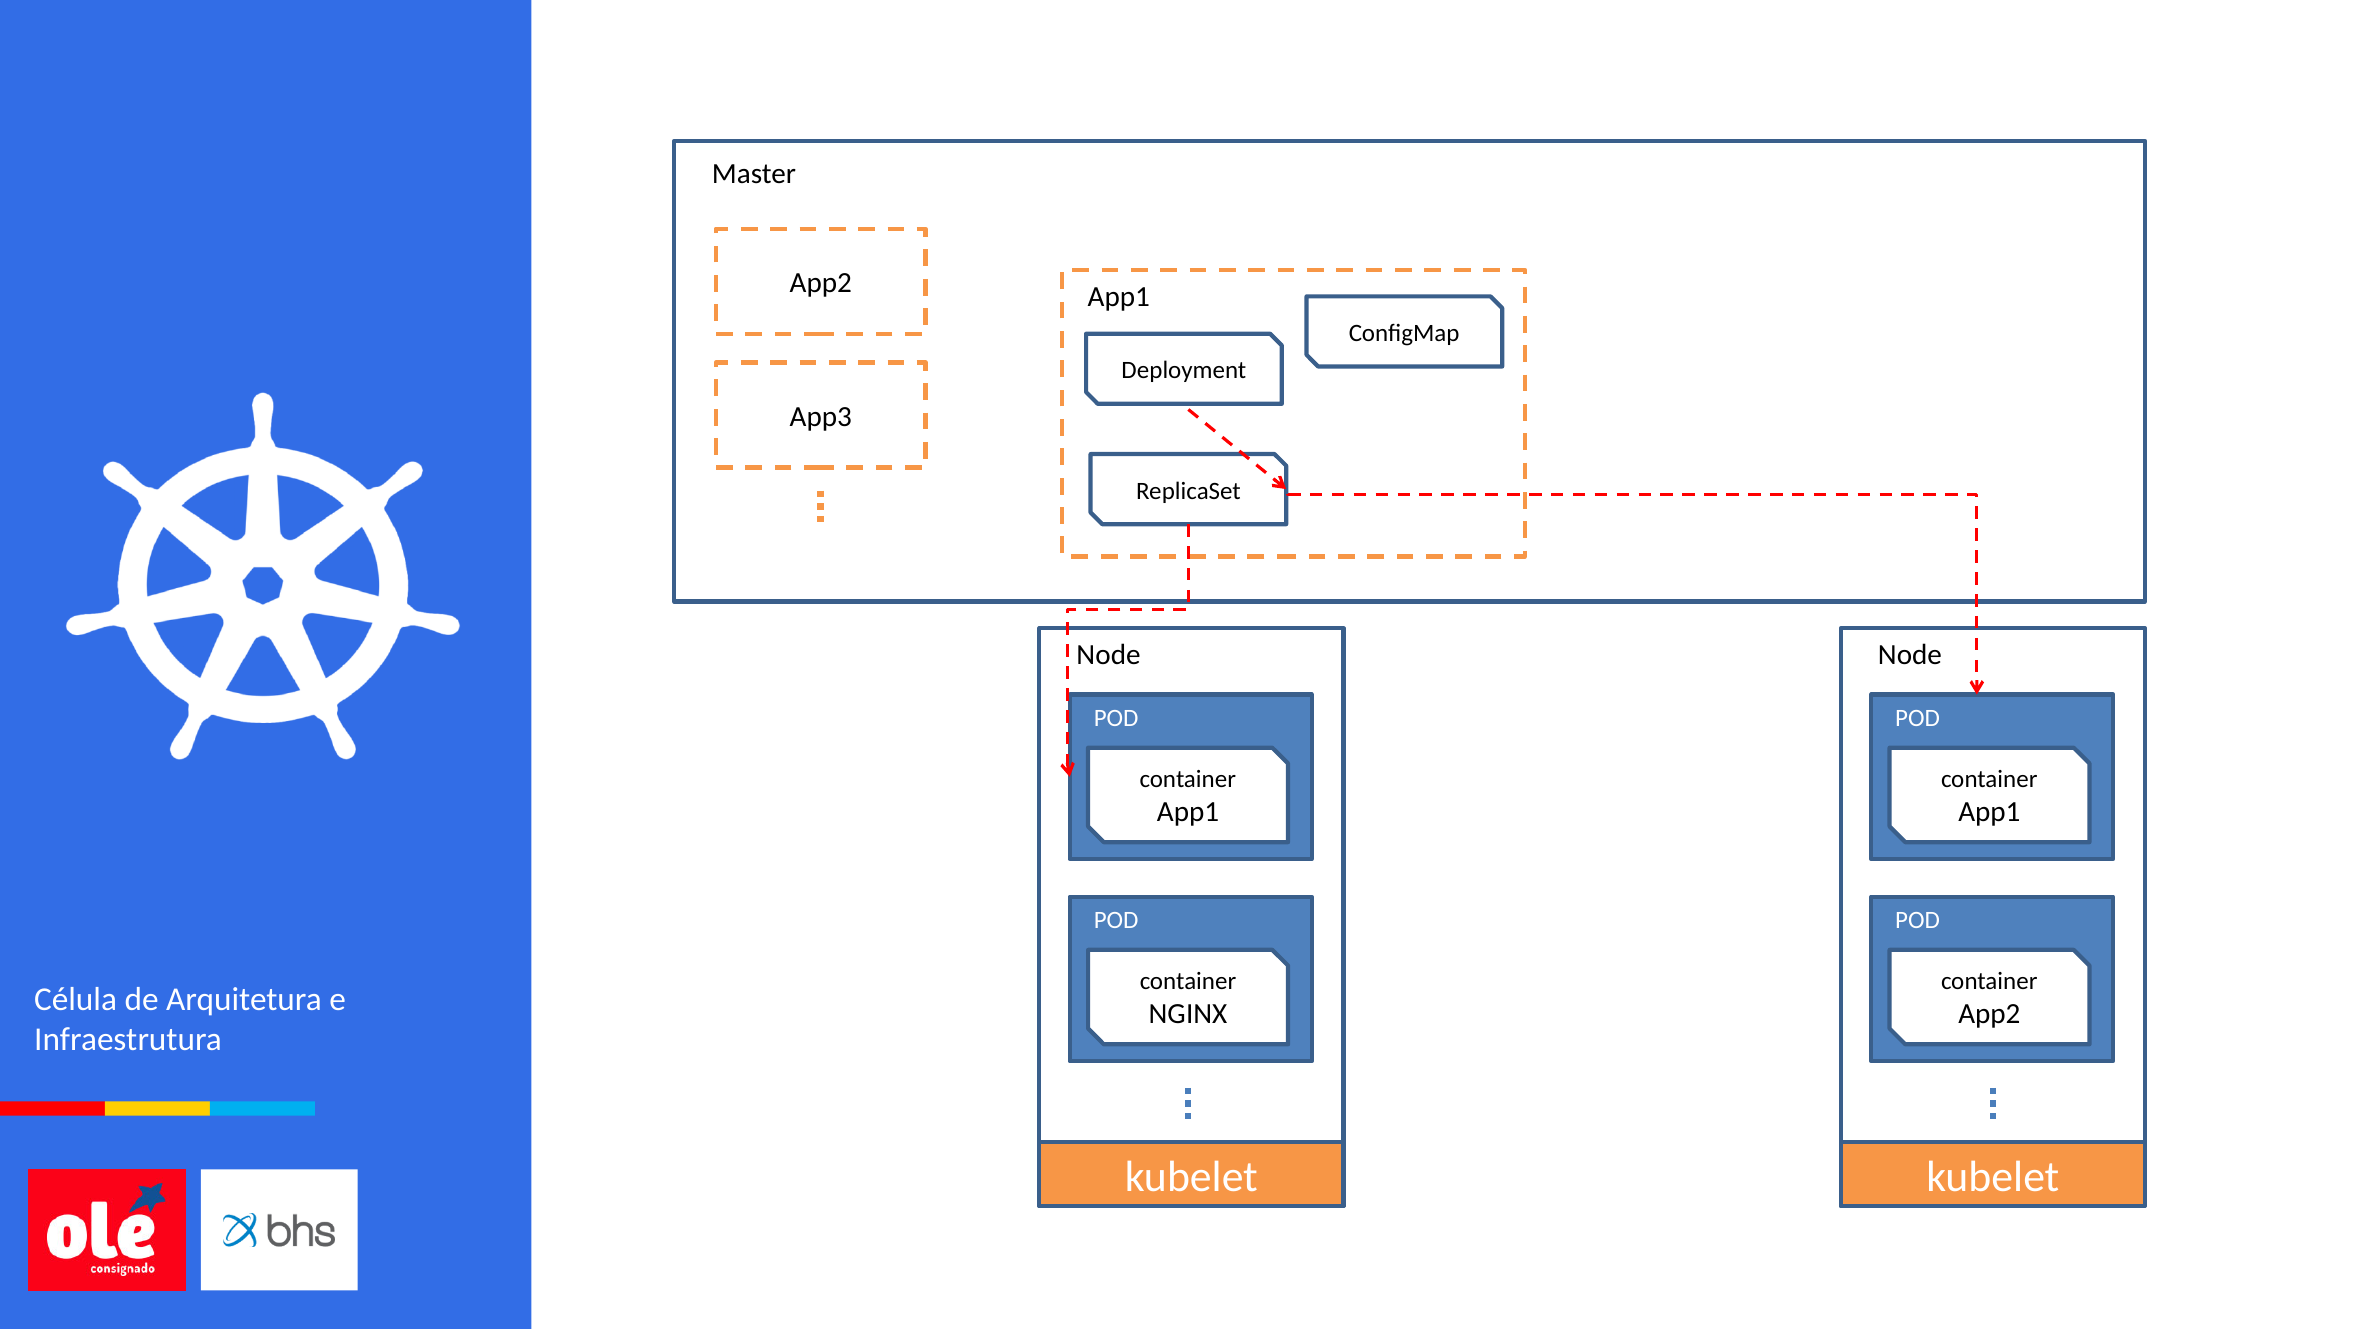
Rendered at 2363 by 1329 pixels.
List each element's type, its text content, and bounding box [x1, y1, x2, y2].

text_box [0, 0, 532, 1329]
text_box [715, 228, 2146, 1207]
text_box Master [697, 146, 812, 197]
text_box [672, 139, 2147, 604]
